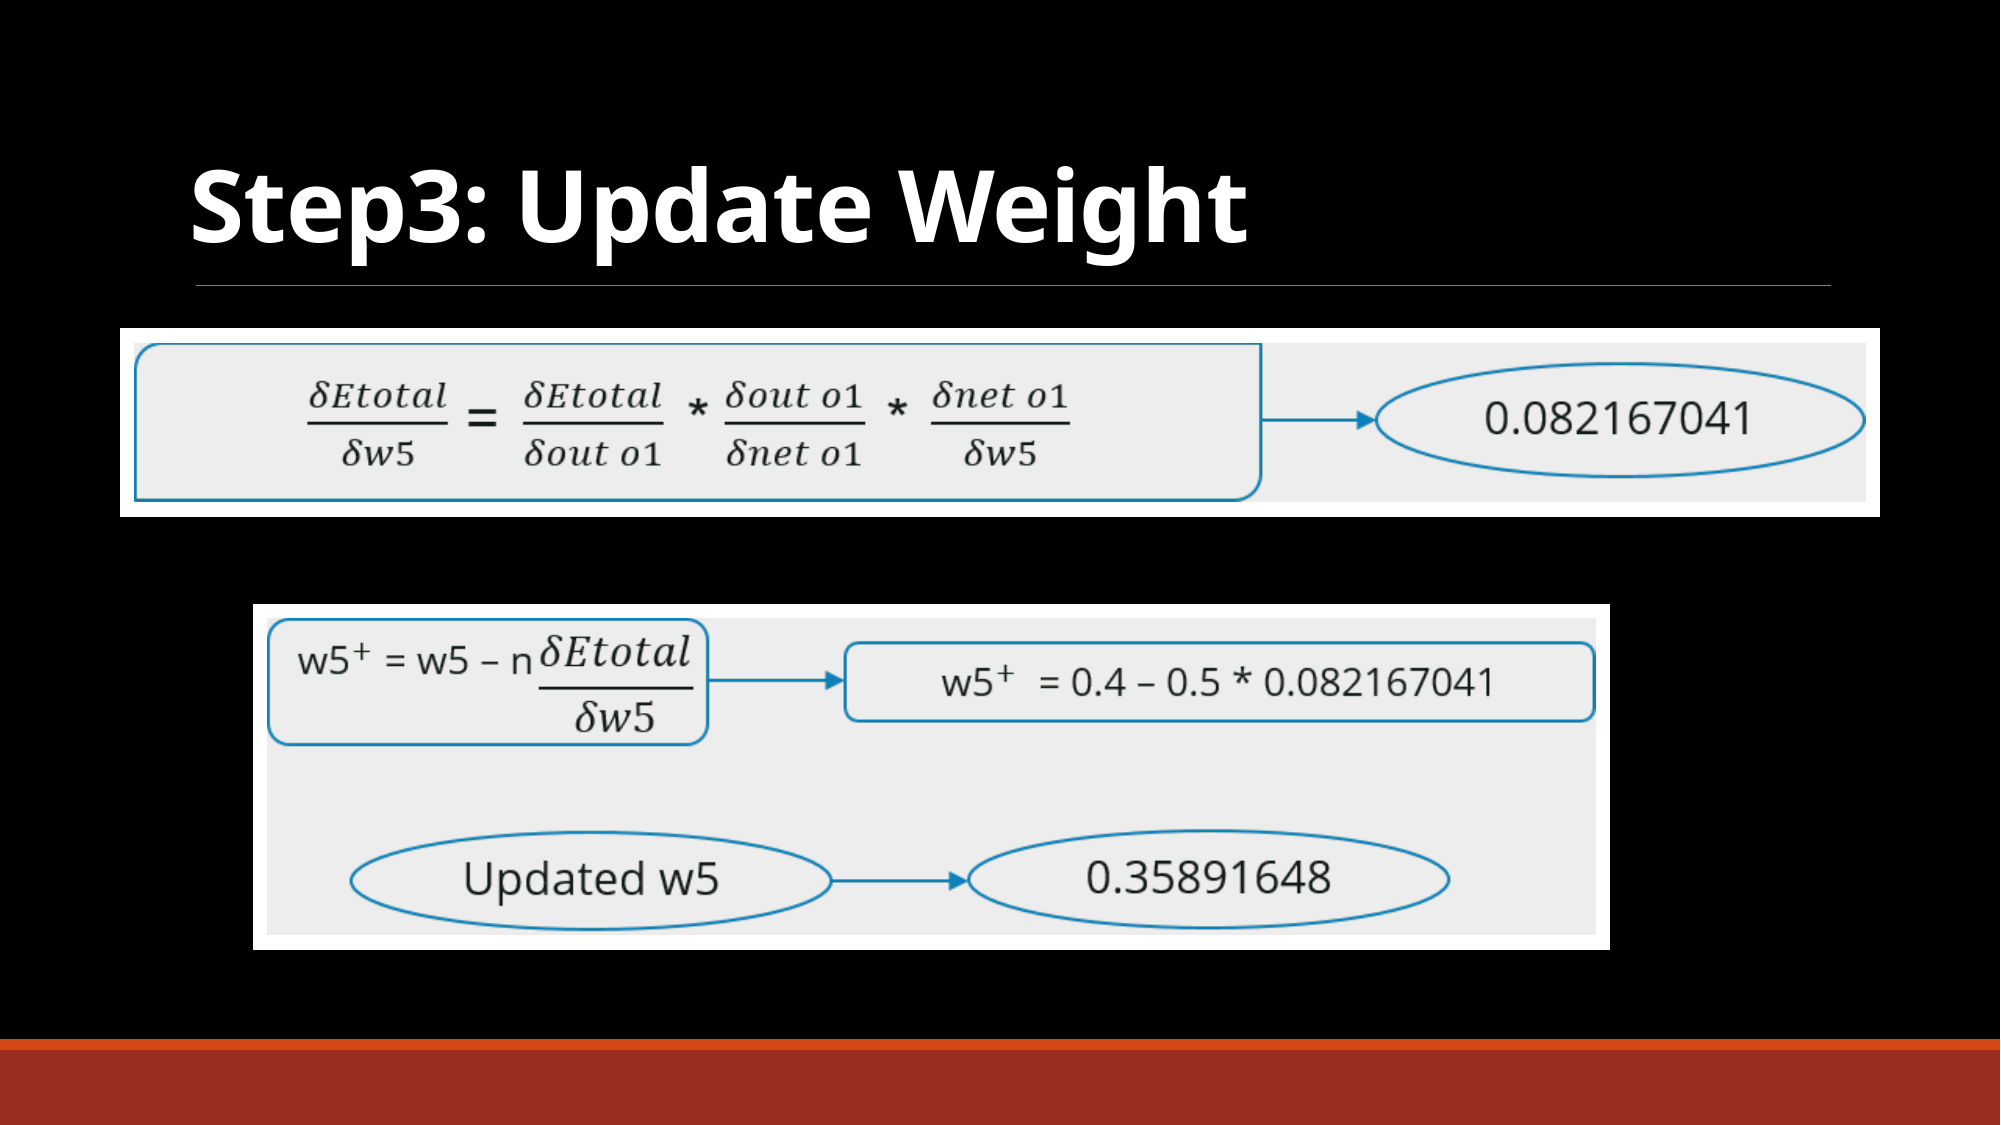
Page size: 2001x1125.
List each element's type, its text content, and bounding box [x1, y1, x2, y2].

title Step3: Update Weight [174, 32, 1825, 271]
picture [133, 342, 1867, 503]
picture [266, 617, 1597, 936]
